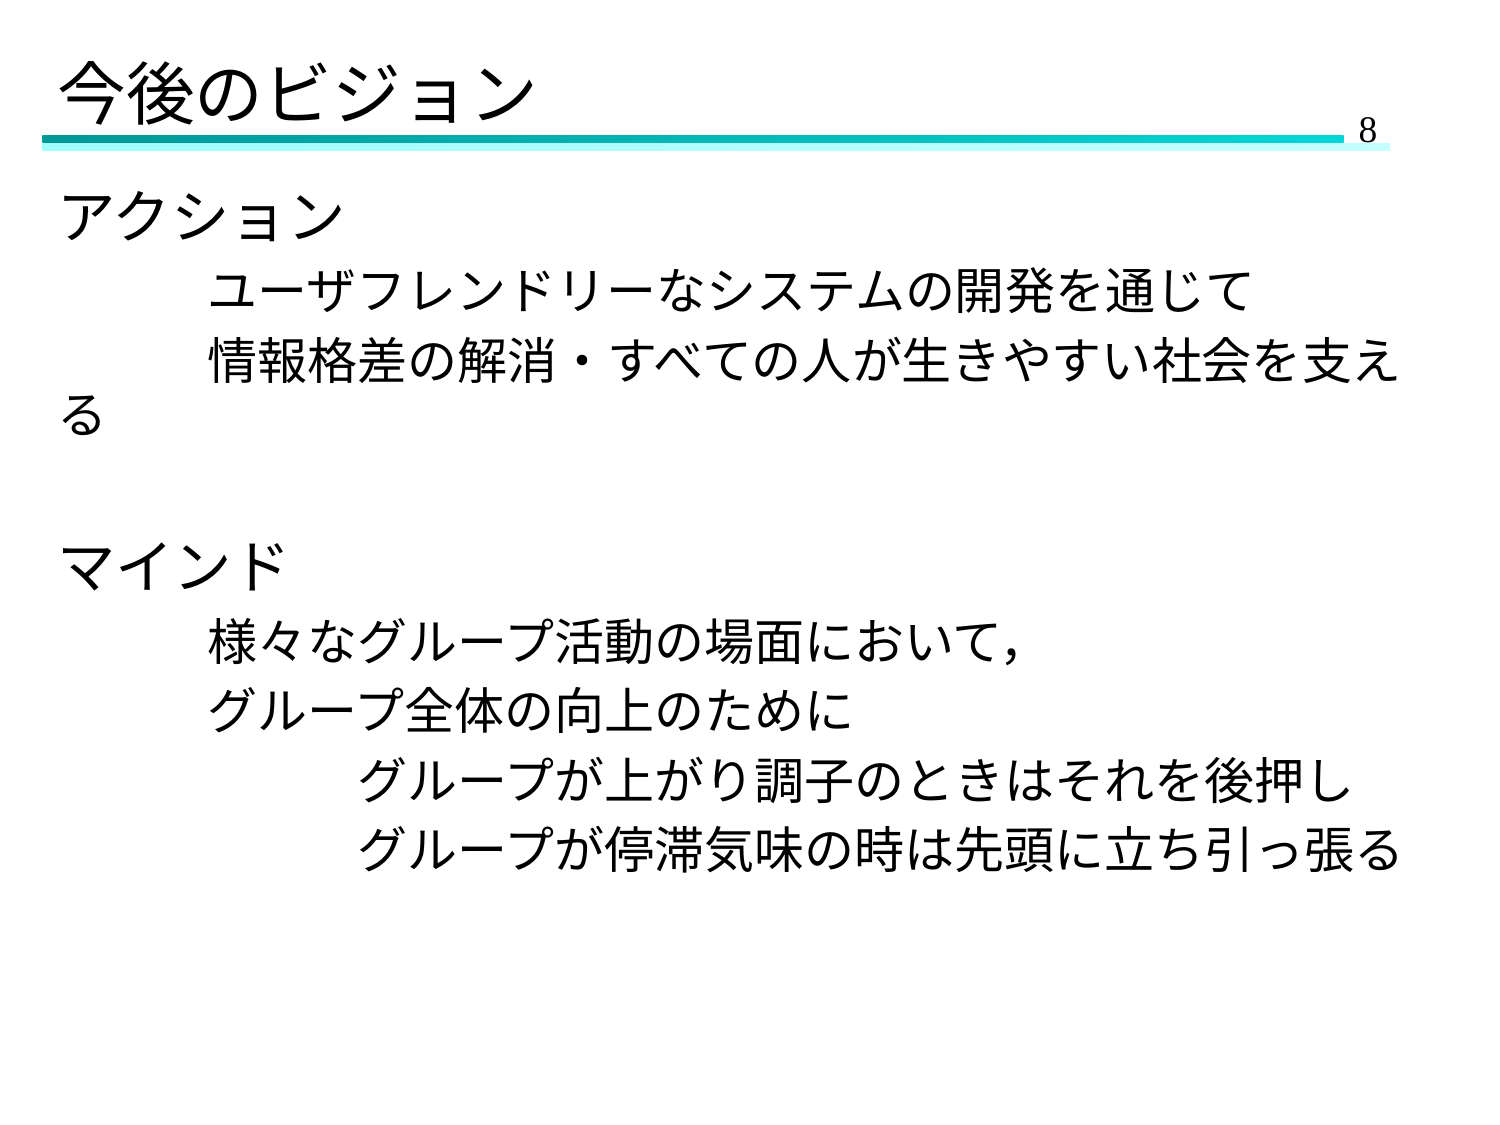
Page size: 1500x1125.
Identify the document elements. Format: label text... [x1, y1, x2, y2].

title 今後のビジョン [42, 22, 1458, 173]
list アクション ユーザフレンドリーなシステムの開発を通じて 情報格差の解消・すべての人が生きやすい社会を支える マインド 様々なグループ活動の場面において， グループ全体の向上のために グループが上がり調子のときはそれを後押し グループが停滞気味の時は先頭に立ち引っ張る [42, 180, 1458, 1080]
